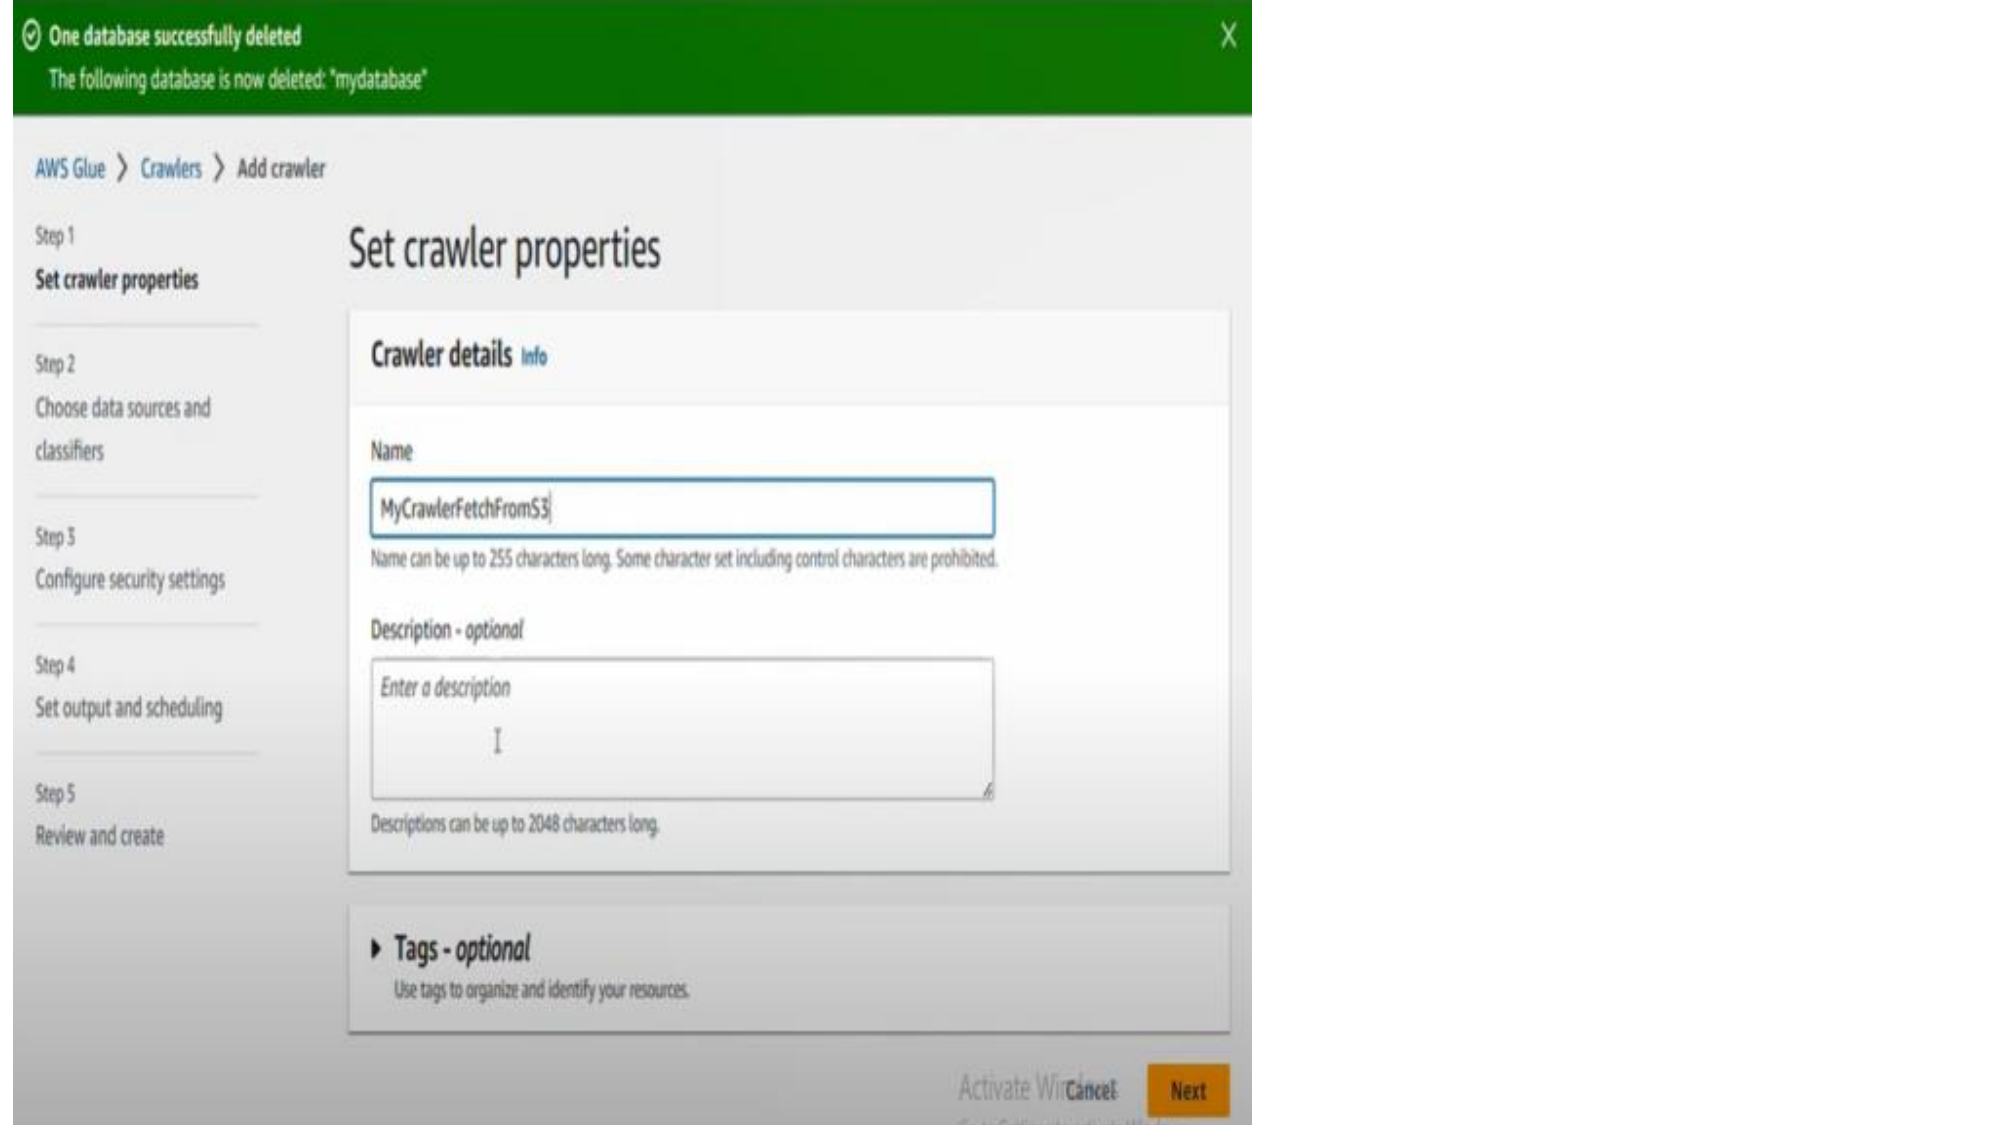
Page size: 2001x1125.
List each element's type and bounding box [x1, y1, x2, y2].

picture [13, 0, 1252, 1125]
